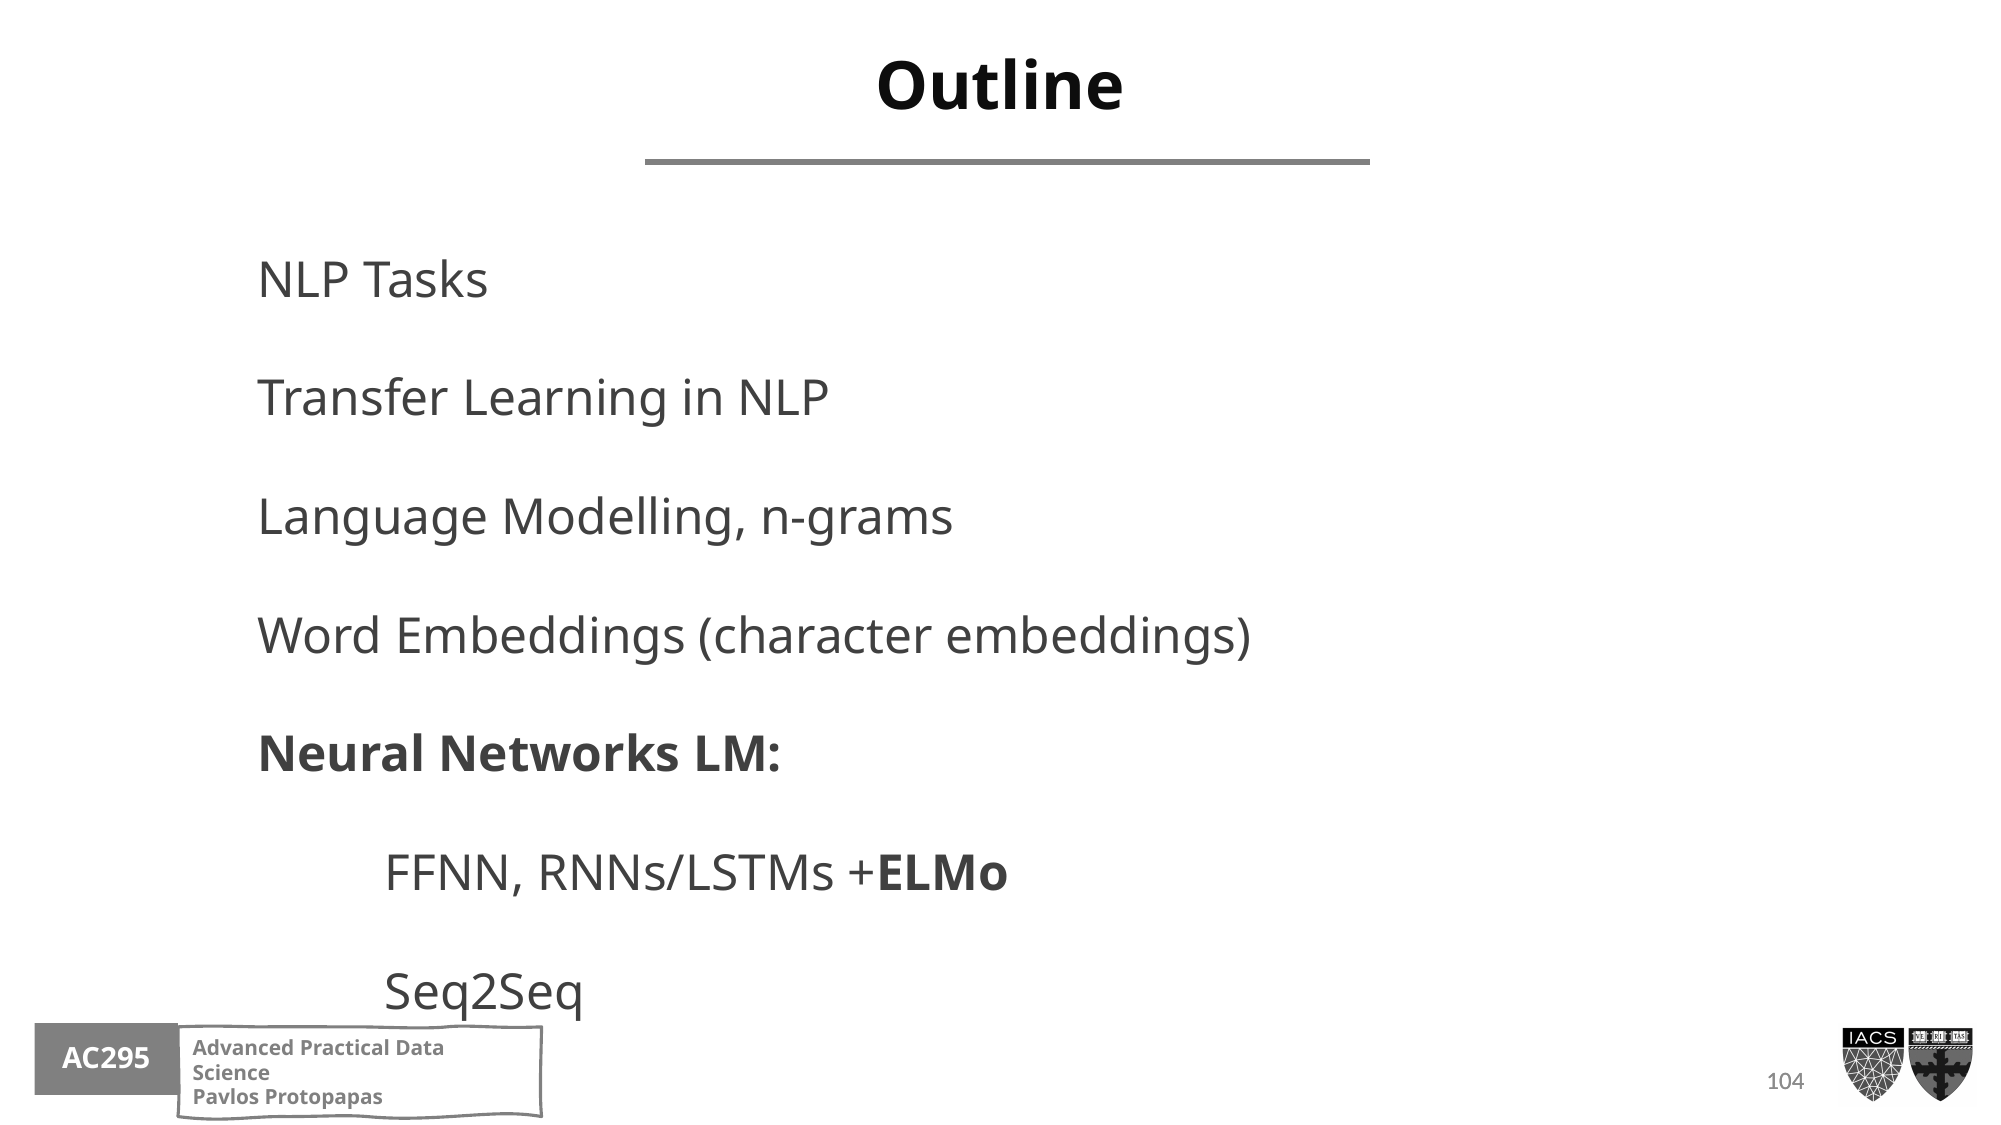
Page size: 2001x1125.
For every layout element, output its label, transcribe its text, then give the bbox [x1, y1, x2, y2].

slide_number 104 [1353, 1049, 1820, 1110]
picture [1838, 1023, 1977, 1107]
text_box NLP Tasks Transfer Learning in NLP Language Modelling, n-grams Word Embeddings (character embeddings) Neural Networks LM: FFNN, RNNs/LSTMs +ELMo Seq2Seq [242, 180, 1820, 1030]
title Outline [57, 35, 1943, 162]
